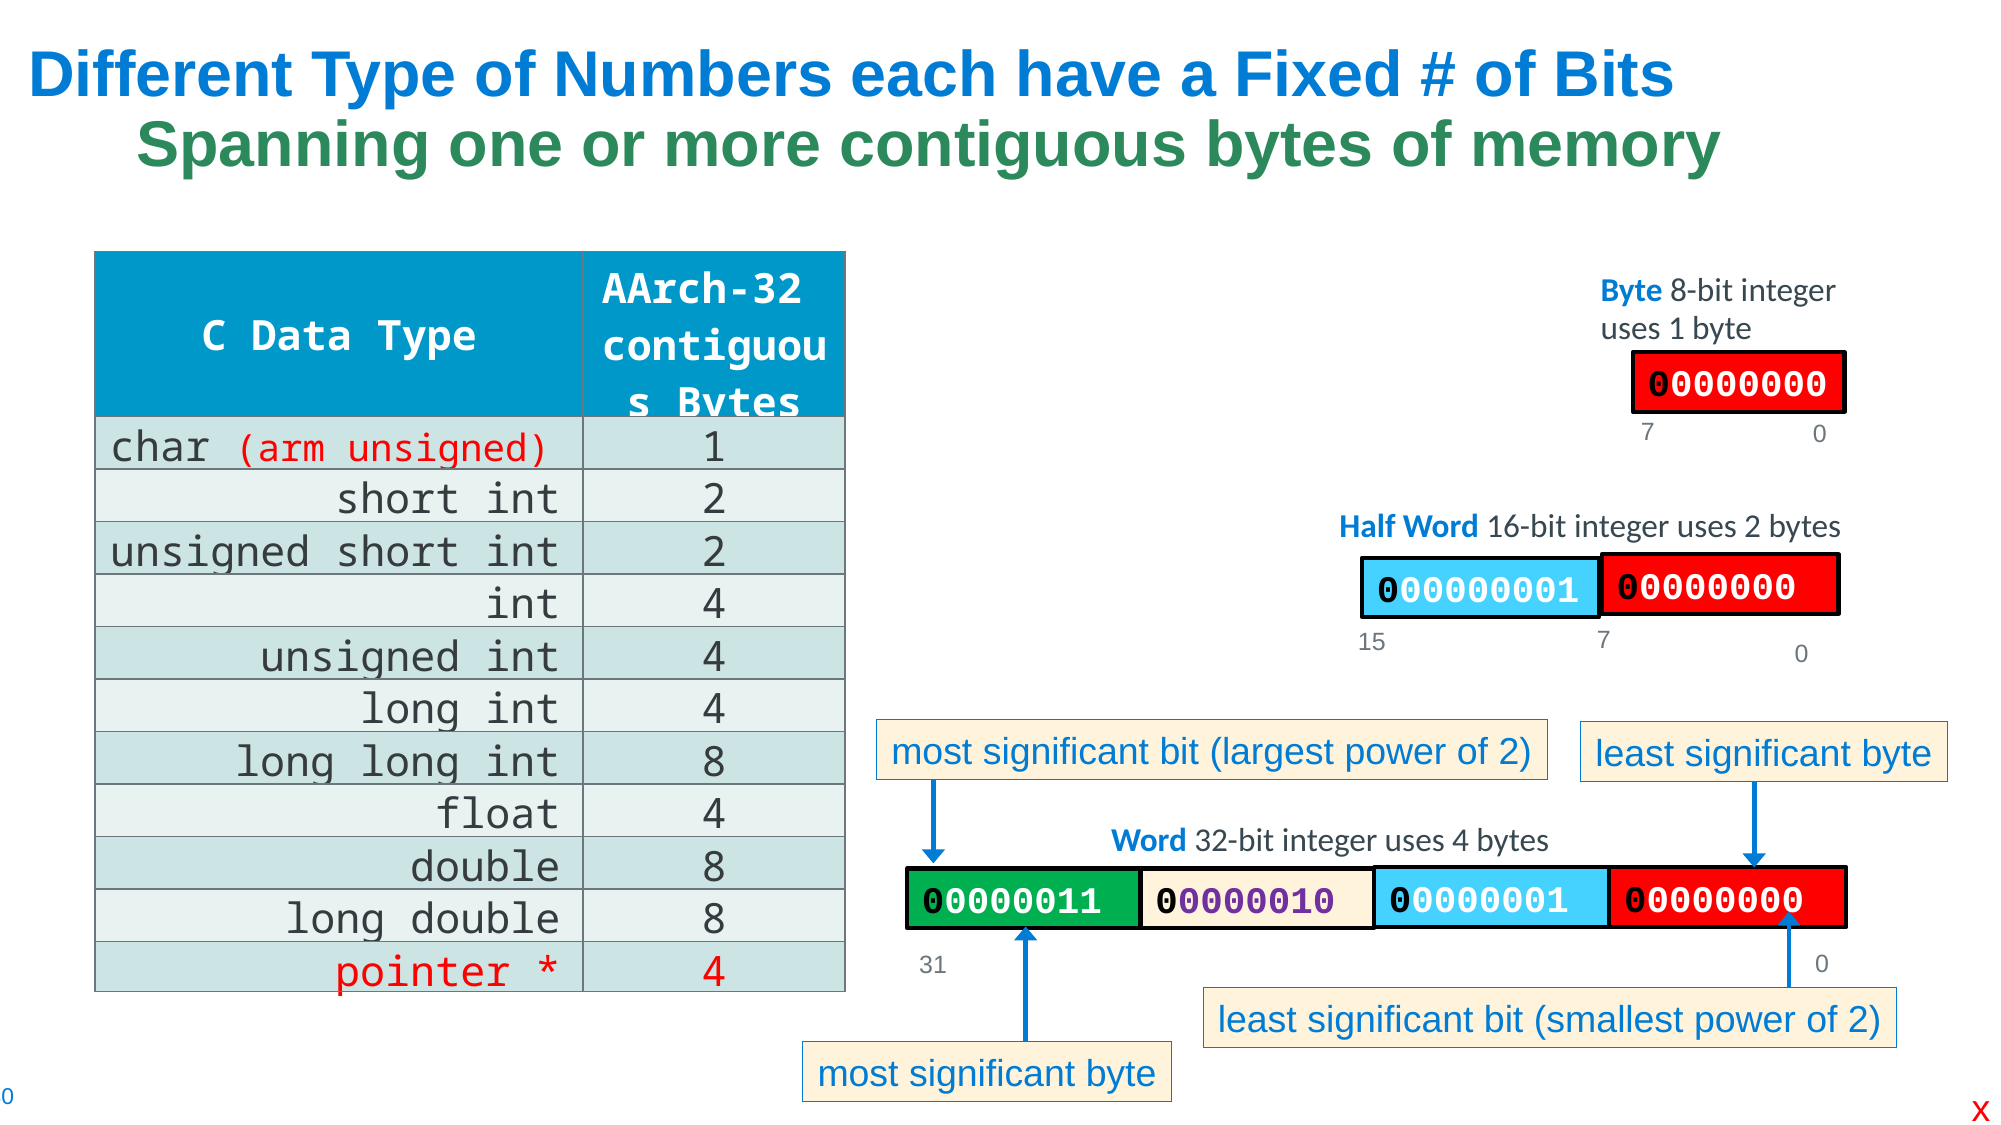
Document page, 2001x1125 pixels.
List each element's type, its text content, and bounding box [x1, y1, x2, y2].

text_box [872, 719, 1552, 864]
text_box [1328, 502, 1912, 675]
table_cell long double [96, 890, 582, 941]
table_cell 4 [584, 680, 844, 731]
table_cell unsigned int [96, 627, 582, 678]
table_cell long long int [96, 732, 582, 783]
table_header AArch-32 contiguous Bytes [584, 252, 844, 416]
table_cell pointer * [96, 942, 582, 991]
table_cell 4 [584, 785, 844, 836]
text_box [800, 926, 1174, 1103]
table_cell 8 [584, 732, 844, 783]
table_cell unsigned short int [96, 522, 582, 573]
table_header C Data Type [96, 252, 582, 416]
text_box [1590, 267, 1855, 456]
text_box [904, 816, 1847, 987]
table_cell int [96, 575, 582, 626]
table_cell float [96, 785, 582, 836]
table_cell 1 [584, 417, 844, 468]
table_cell long int [96, 680, 582, 731]
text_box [1578, 721, 1950, 868]
title Different Type of Numbers each have a Fixed # of Bits Spanning one or more contiguous bytes of memory [13, 0, 1987, 188]
table_cell 4 [584, 575, 844, 626]
table_cell char (arm unsigned) [96, 417, 582, 468]
table_cell short int [96, 470, 582, 521]
table_cell 8 [584, 890, 844, 941]
table_cell 8 [584, 837, 844, 888]
table_cell 2 [584, 522, 844, 573]
table_cell 4 [584, 627, 844, 678]
table_cell 4 [584, 942, 800, 991]
table_cell 2 [584, 470, 844, 521]
table_cell double [96, 837, 582, 888]
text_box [1199, 911, 1901, 1048]
text_box x [1956, 1076, 2000, 1125]
